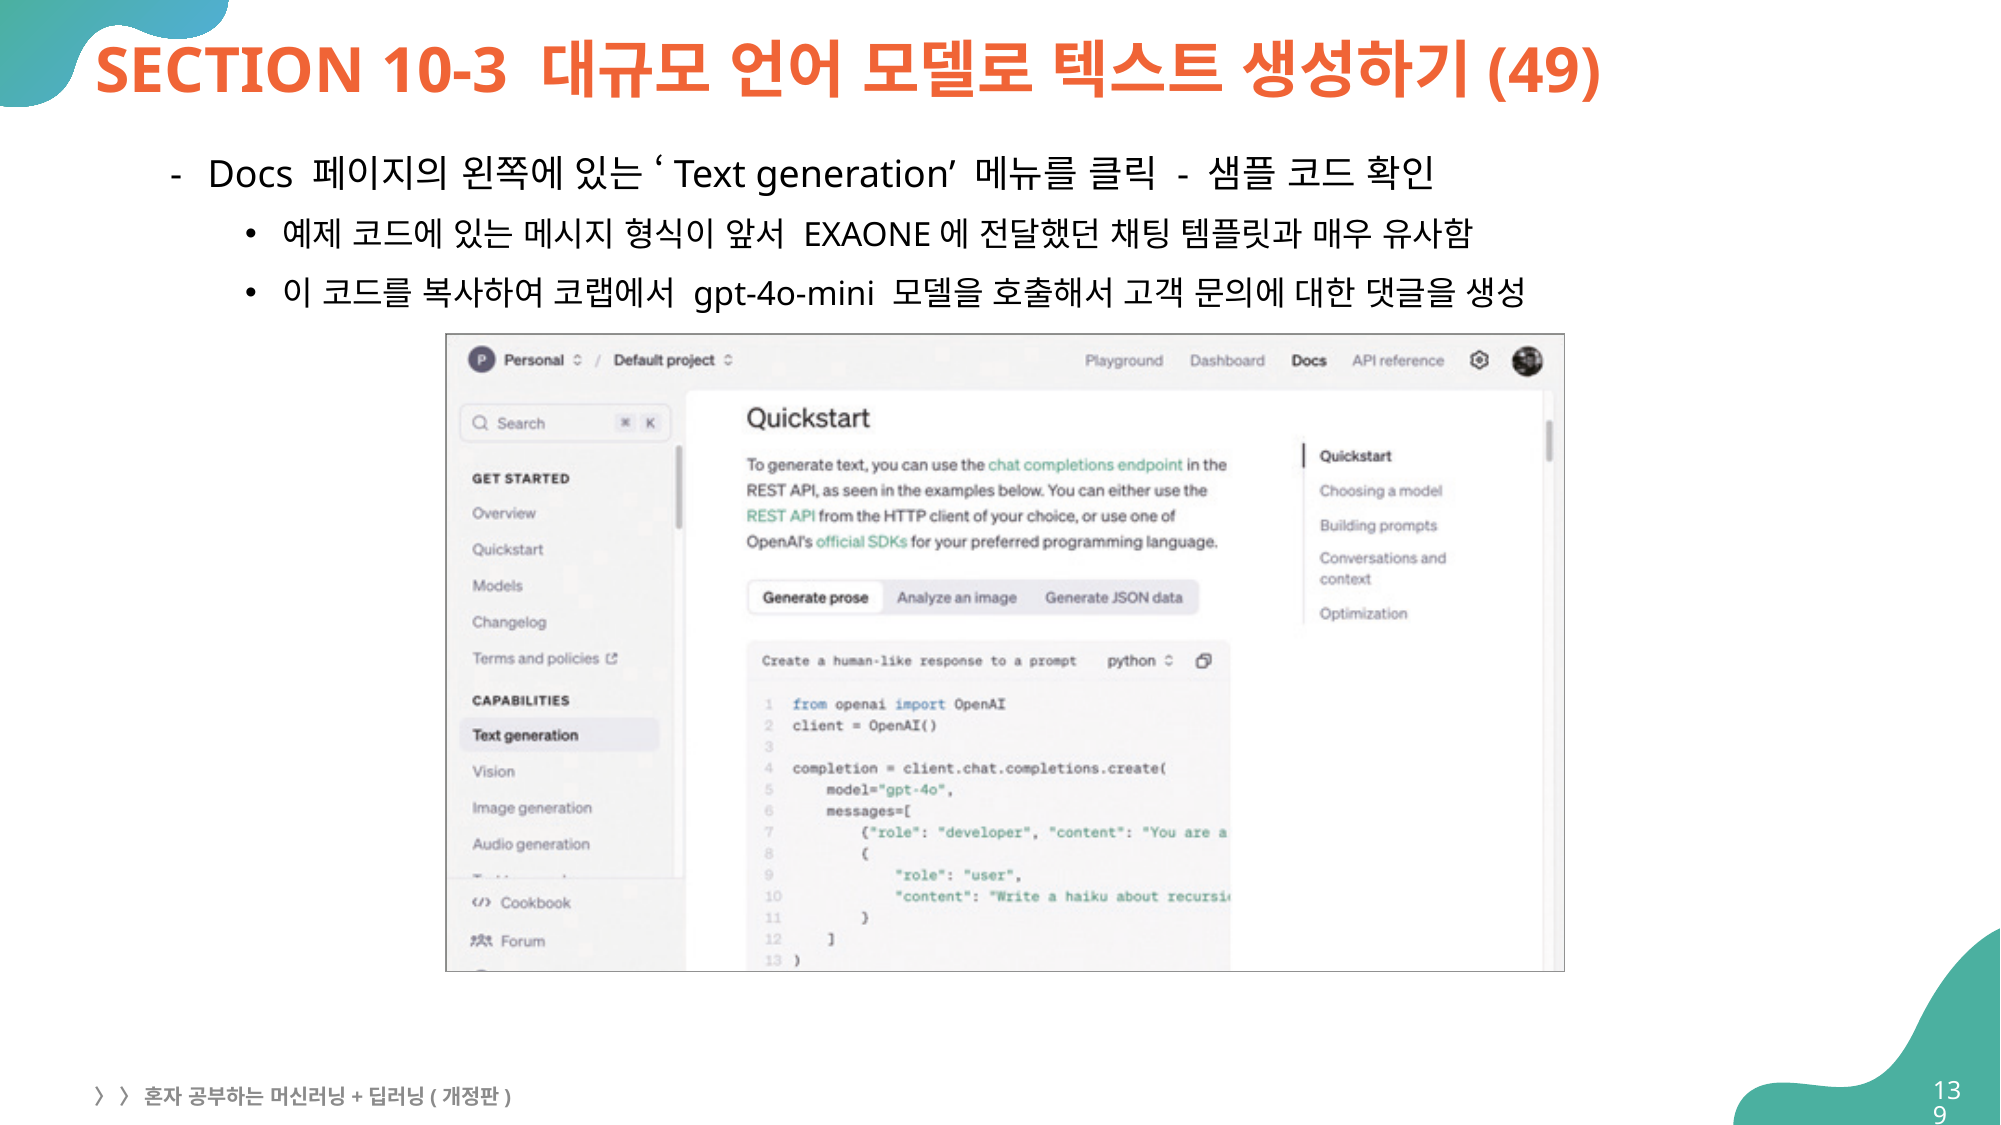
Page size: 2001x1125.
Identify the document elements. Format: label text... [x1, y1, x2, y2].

list Docs 페이지의 왼쪽에 있는 ‘Text generation’ 메뉴를 클릭 - 샘플 코드 확인 예제 코드에 있는 메시지 형식이 앞서 EXAONE에 전달했던 채팅 템플릿과 매우 유사함 이 코드를 복사하여 코랩에서 gpt-4o-mini 모델을 호출해서 고객 문의에 대한 댓글을 생성 [79, 133, 1964, 1010]
slide_number 139 [1917, 1061, 1984, 1122]
title SECTION 10-3 대규모 언어 모델로 텍스트 생성하기(49) [79, 17, 1931, 128]
picture [445, 333, 1565, 972]
footer 〉 〉 혼자 공부하는 머신러닝+딥러닝(개정판) [79, 1078, 755, 1114]
